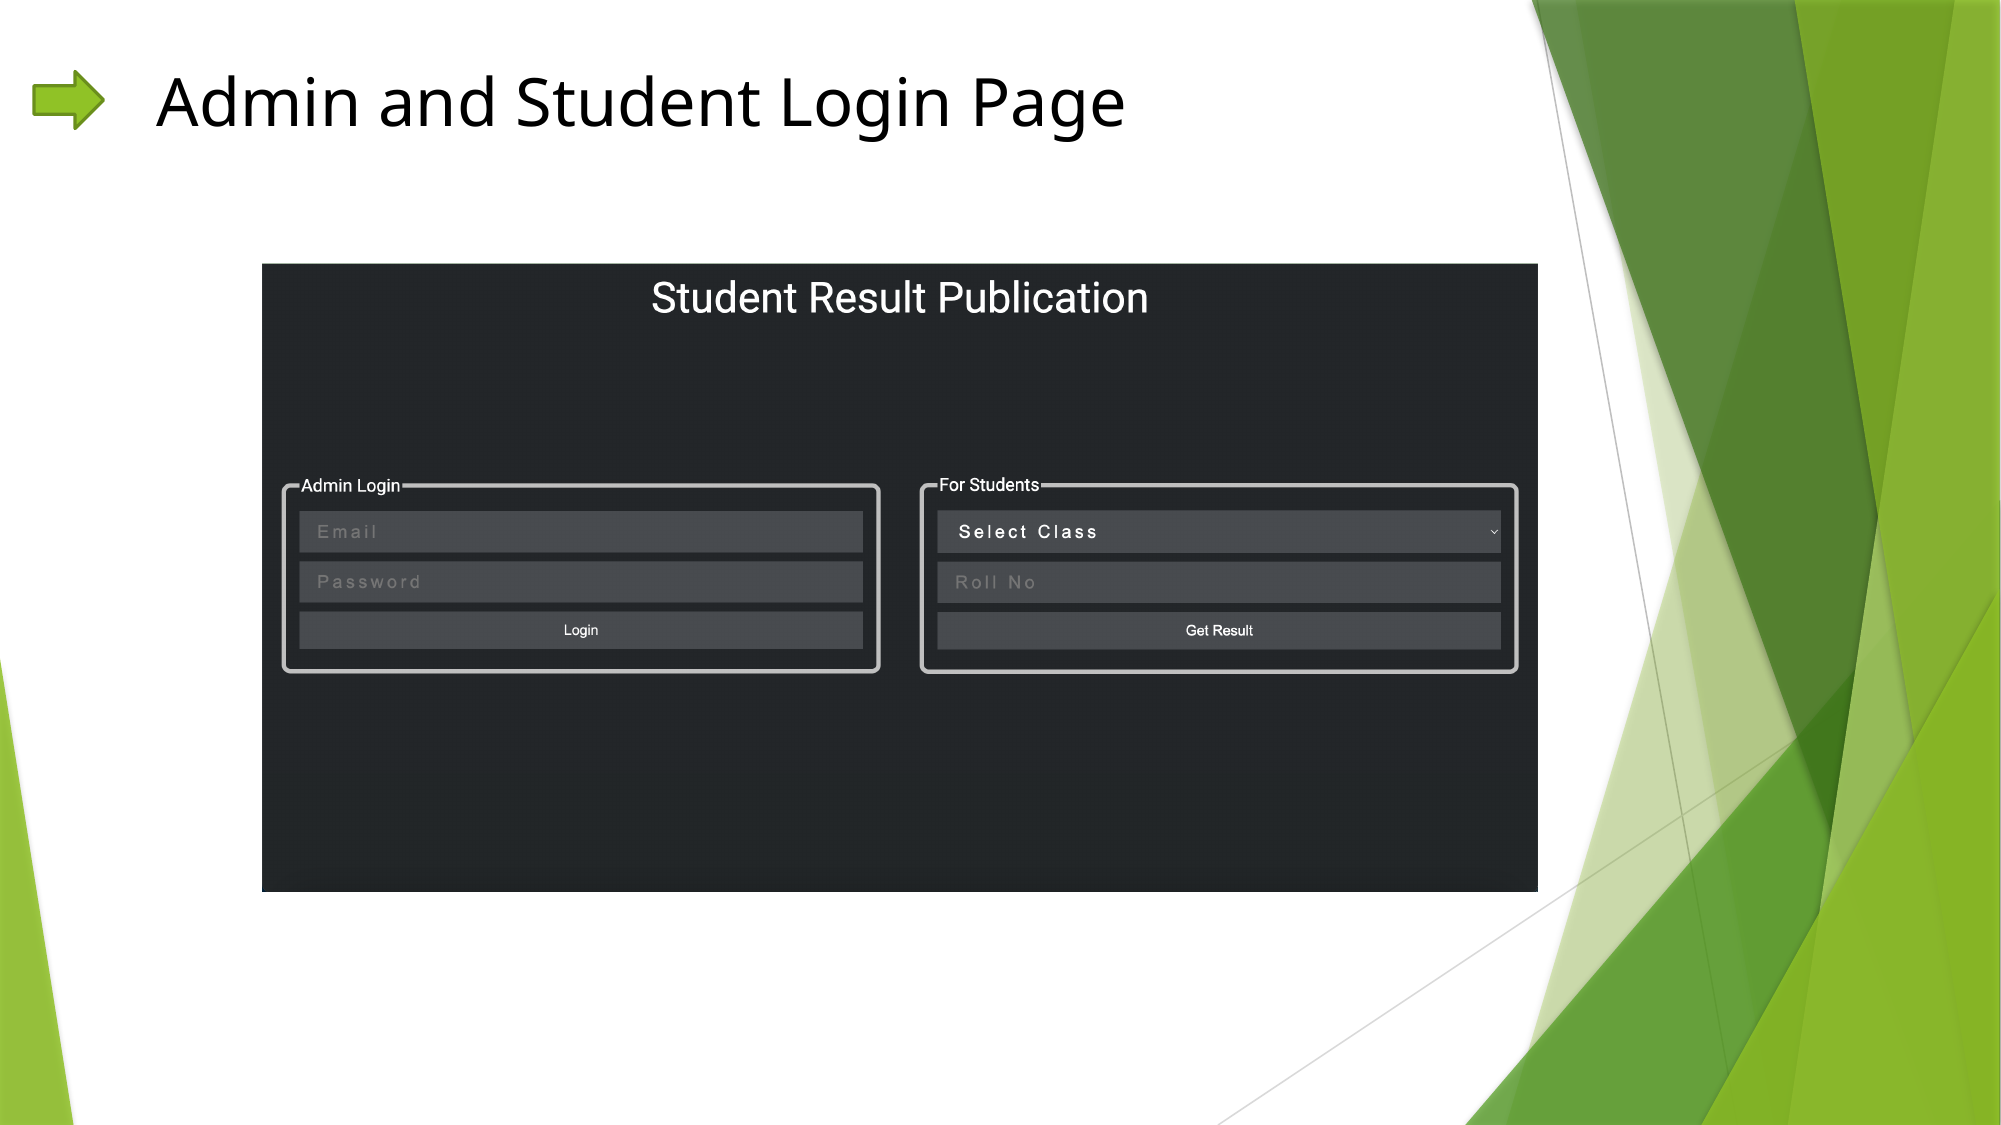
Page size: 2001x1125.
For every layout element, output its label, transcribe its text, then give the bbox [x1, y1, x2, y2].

text_box [32, 69, 105, 131]
picture [261, 262, 1538, 892]
text_box Admin and Student Login Page [142, 51, 1281, 147]
